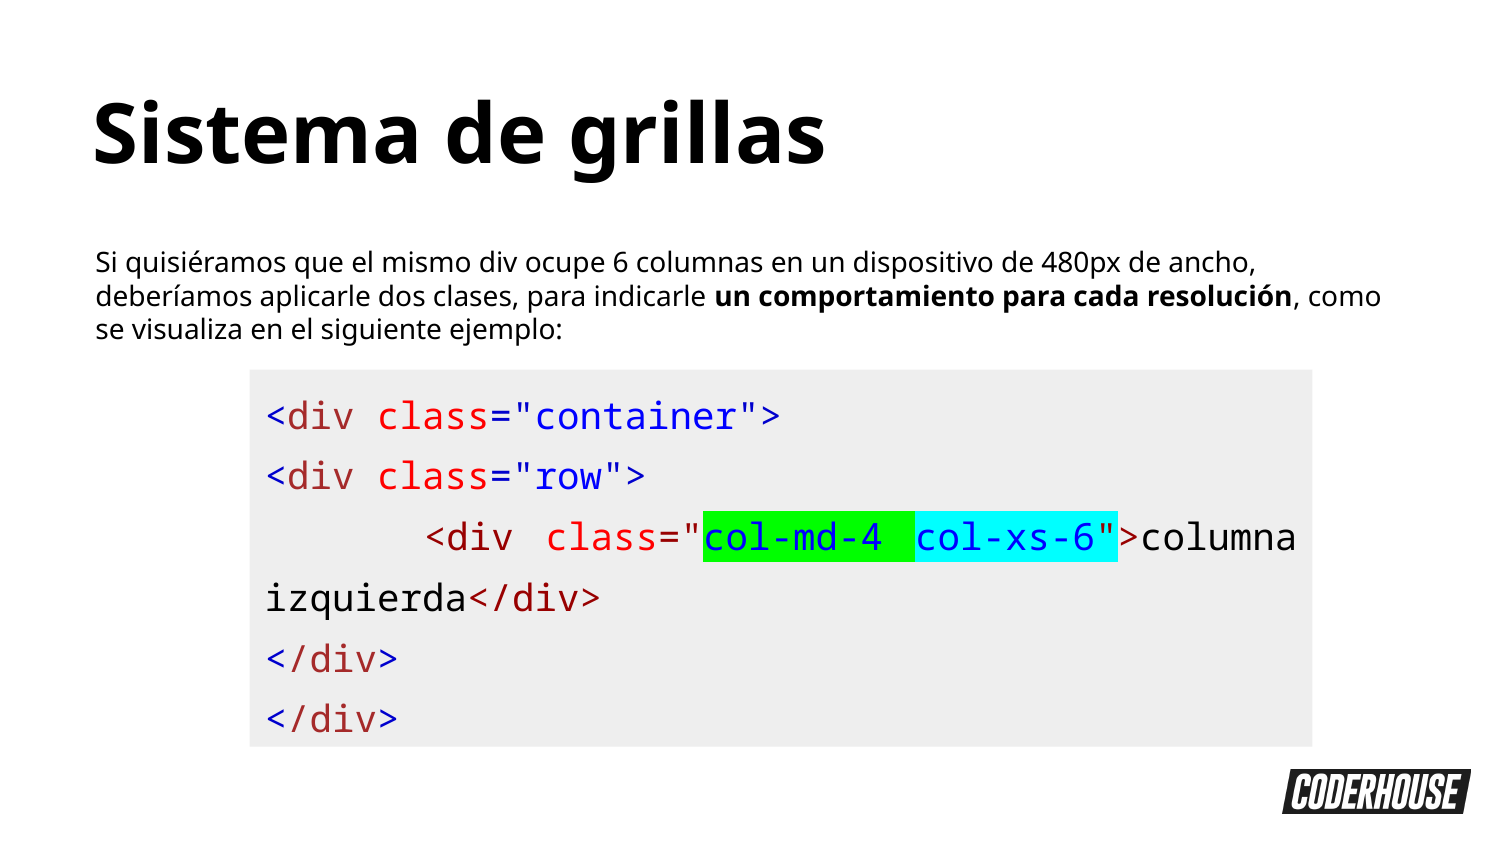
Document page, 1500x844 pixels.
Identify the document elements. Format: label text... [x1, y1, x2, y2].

text_box Sistema de grillas [78, 76, 1485, 197]
text_box Si quisiéramos que el mismo div ocupe 6 columnas en un dispositivo de 480px de ancho, deberíamos aplicarle dos clases, para indicarle un comportamiento para cada resolución, como se visualiza en el siguiente ejemplo: [80, 229, 1420, 361]
text_box <div class="container"> <div class="row"> <div class="col-md-4 col-xs-6">columna izquierda</div> </div> </div> [249, 369, 1313, 747]
picture [1281, 769, 1471, 814]
